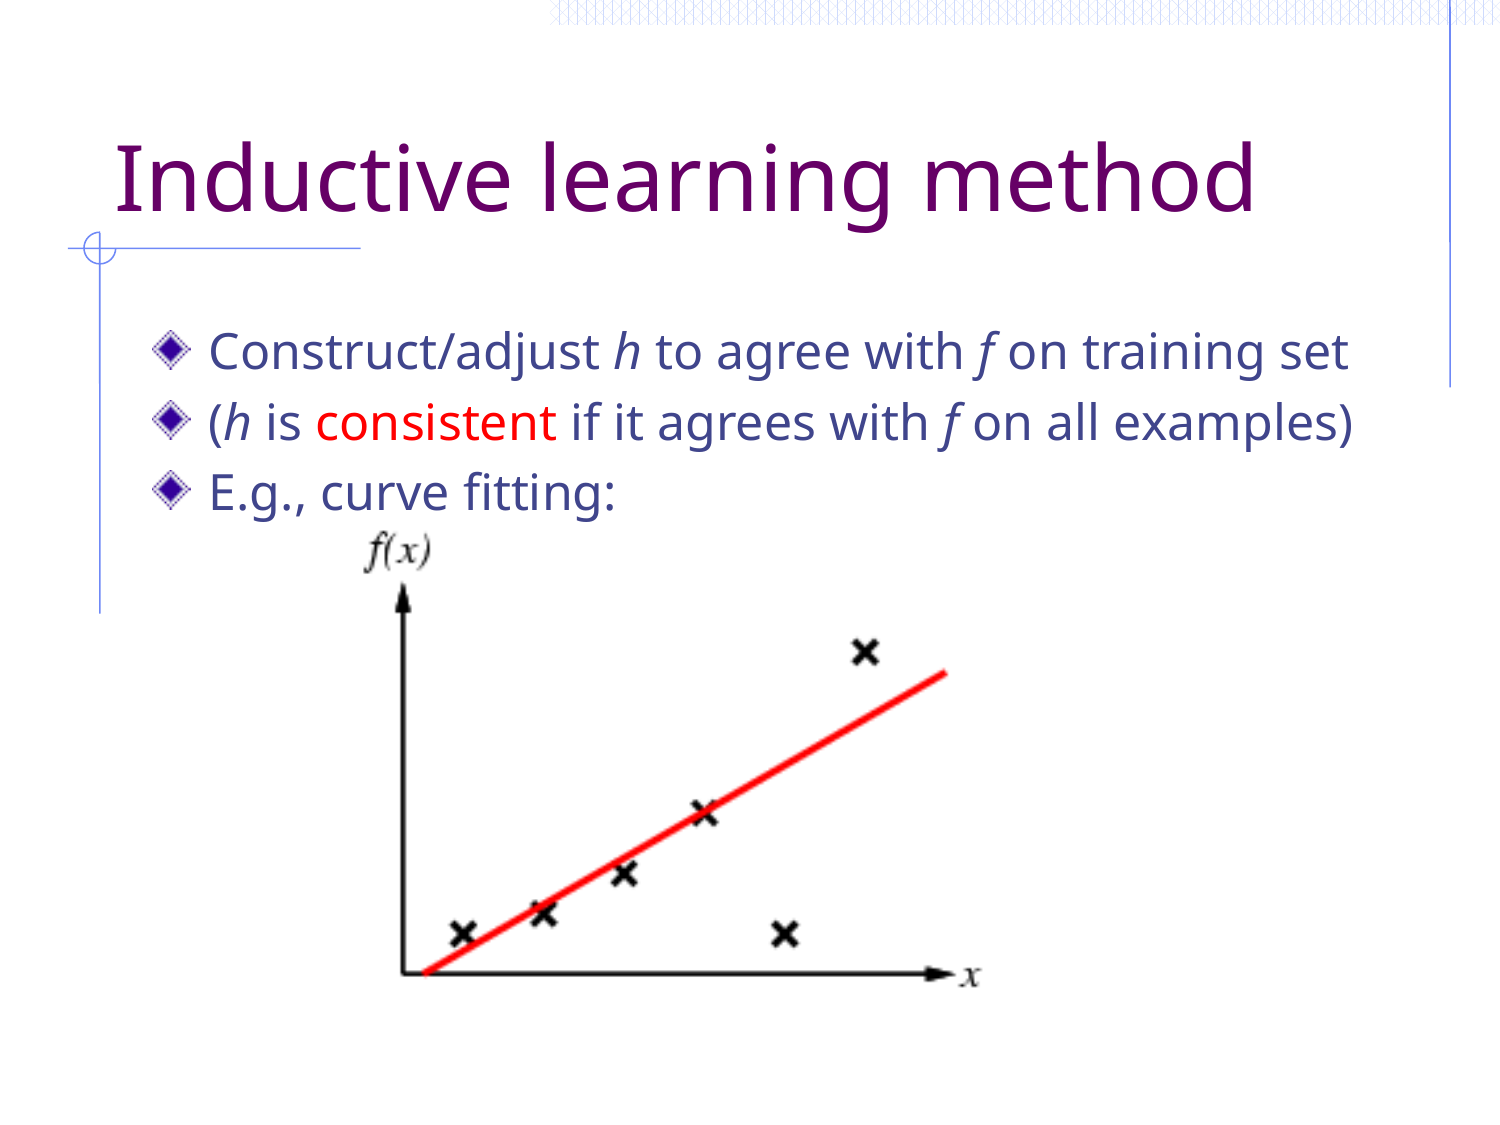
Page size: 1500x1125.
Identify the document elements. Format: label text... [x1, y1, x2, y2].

list Construct/adjust h to agree with f on training set (h is consistent if it agrees with f on all examples) E.g., curve fitting: [137, 312, 1413, 988]
picture [152, 470, 191, 510]
title Inductive learning method [99, 50, 1375, 238]
picture [152, 330, 191, 370]
picture [152, 400, 191, 440]
picture [362, 524, 988, 1006]
